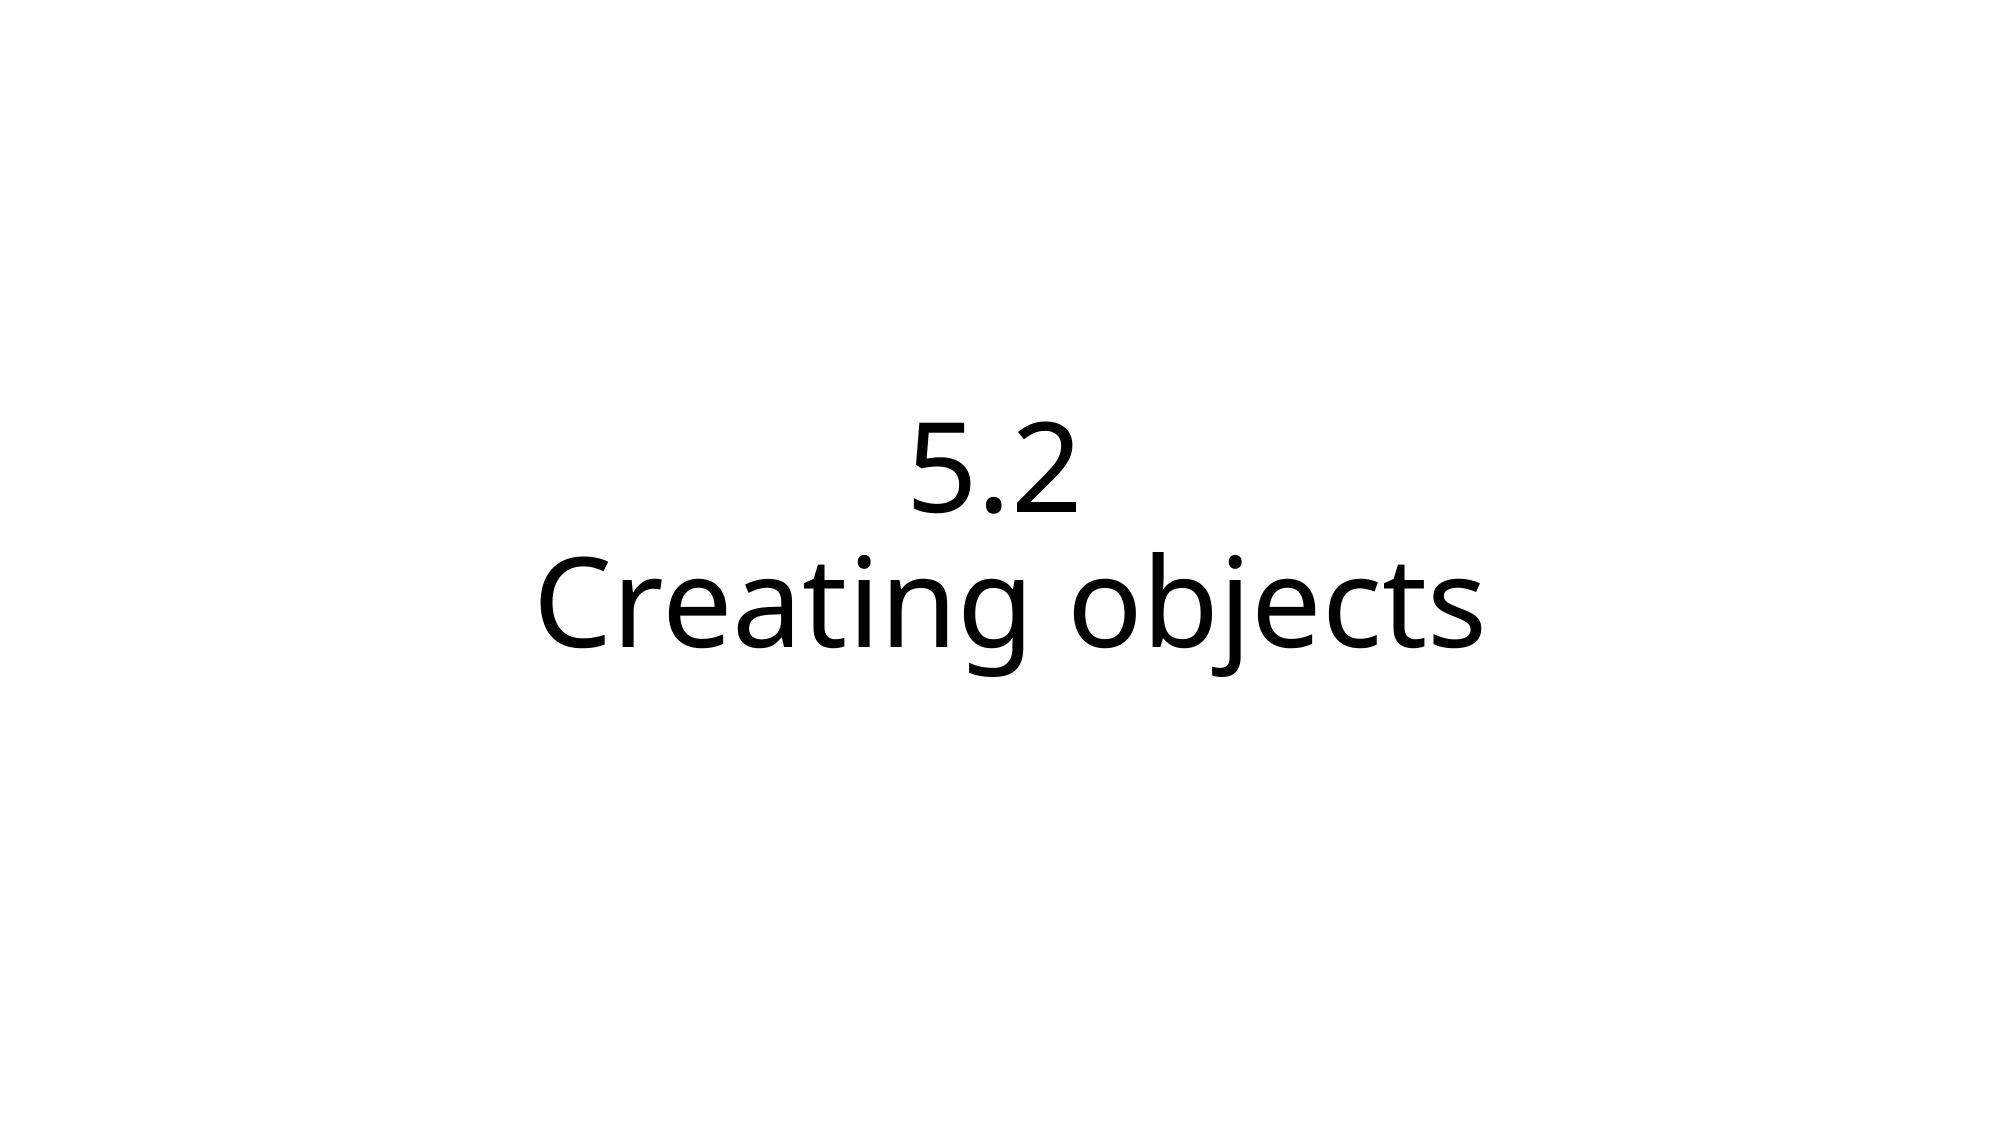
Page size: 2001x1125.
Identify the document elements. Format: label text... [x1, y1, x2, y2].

title 5.2 Creating objects [260, 290, 1761, 682]
